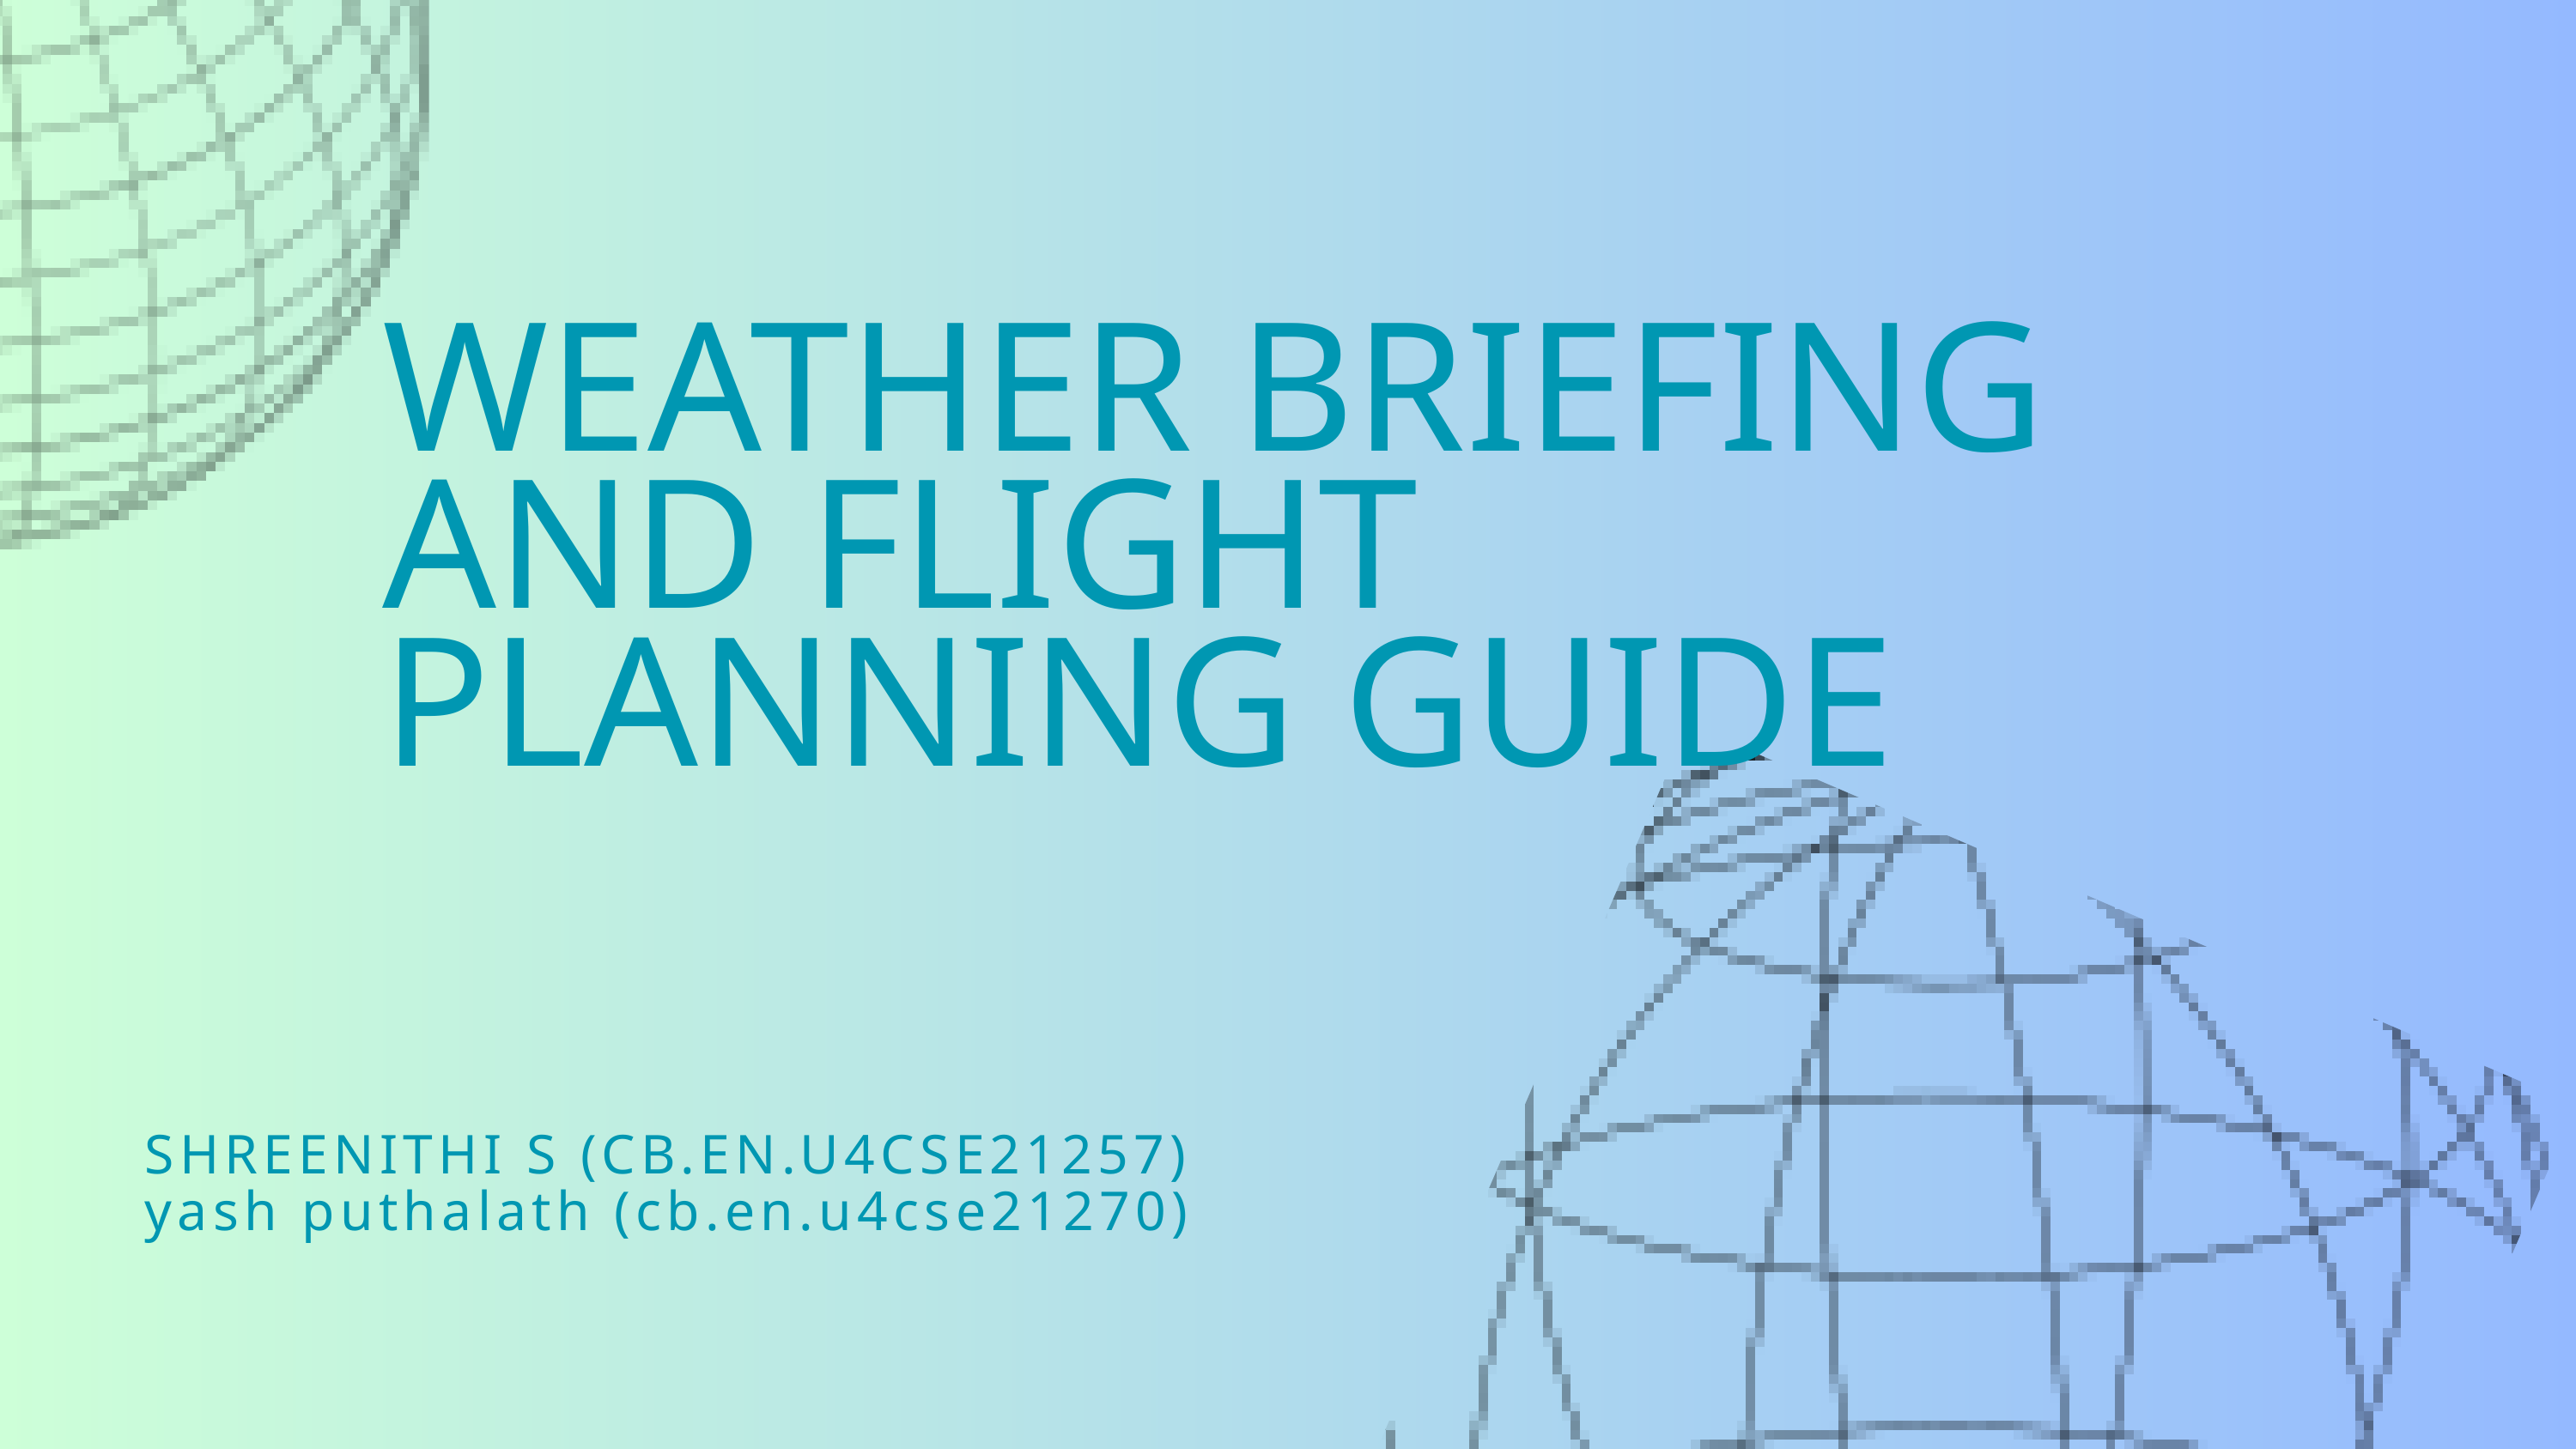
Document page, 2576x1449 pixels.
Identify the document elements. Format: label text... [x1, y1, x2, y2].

text_box SHREENITHI S (CB.EN.U4CSE21257) yash puthalath (cb.en.u4cse21270) [144, 1128, 1514, 1241]
text_box [1376, 802, 2576, 1449]
text_box [0, 0, 429, 549]
text_box WEATHER BRIEFING AND FLIGHT PLANNING GUIDE [382, 329, 2194, 802]
